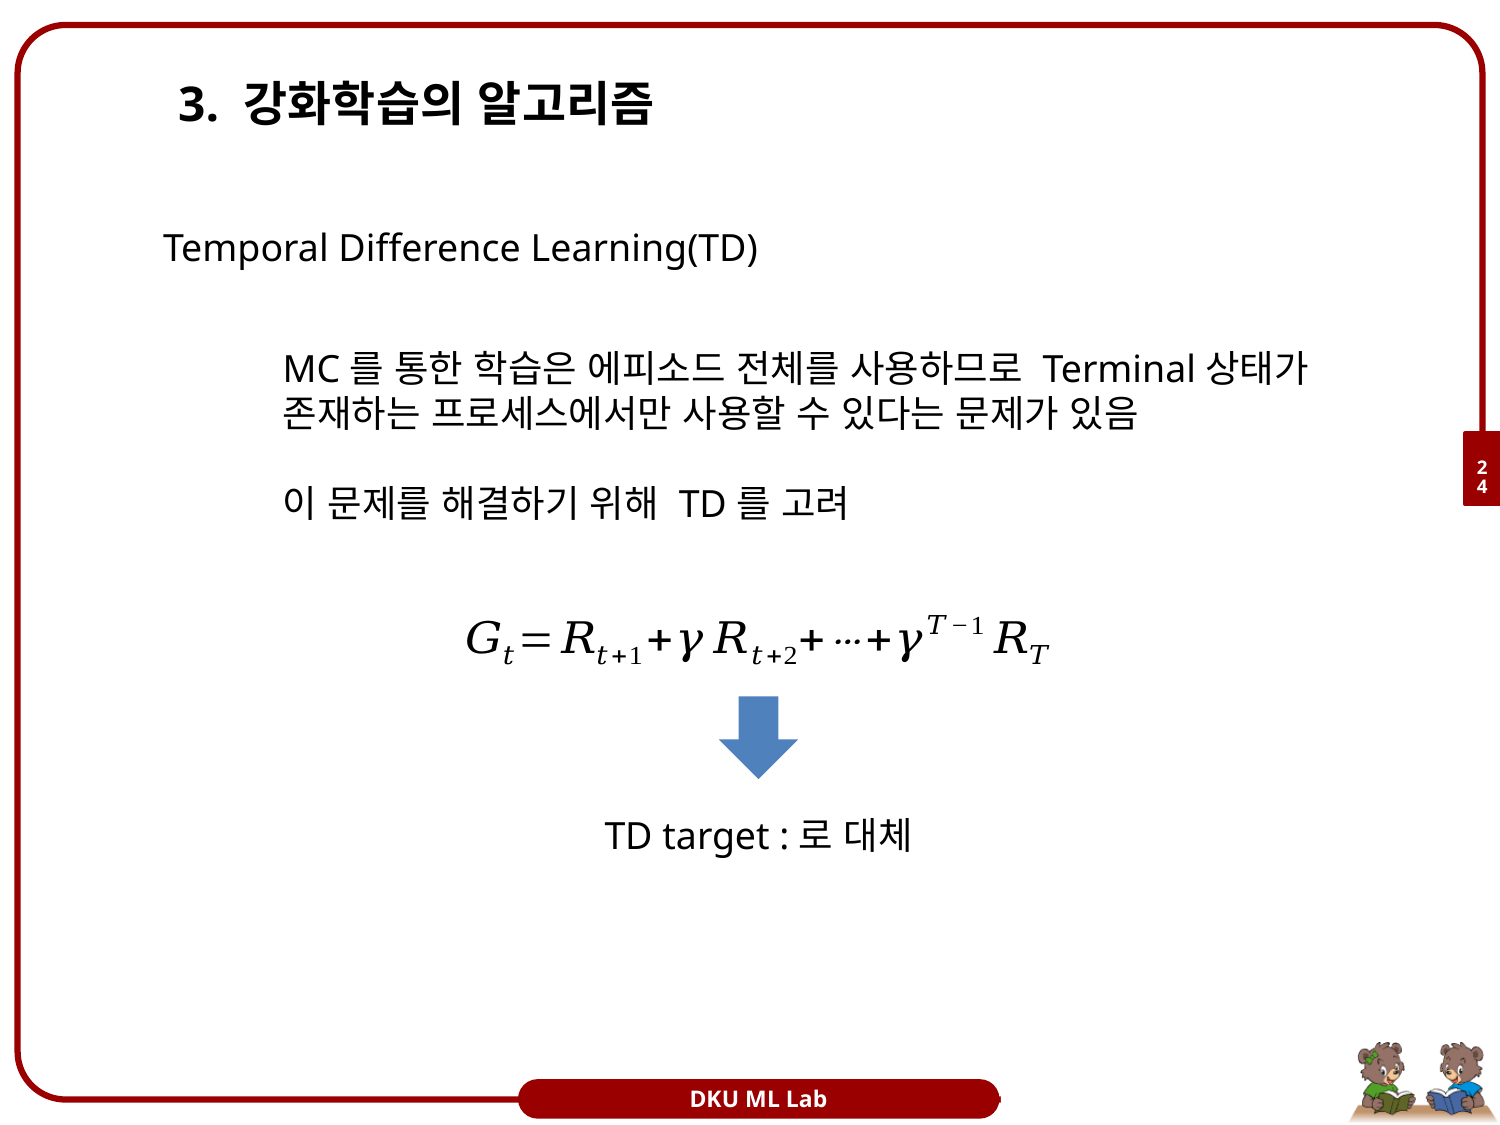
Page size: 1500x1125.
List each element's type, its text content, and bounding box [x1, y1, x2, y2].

picture [1347, 1042, 1500, 1125]
text_box MC를 통한 학습은 에피소드 전체를 사용하므로 Terminal상태가 존재하는 프로세스에서만 사용할 수 있다는 문제가 있음 이 문제를 해결하기 위해 TD를 고려 [267, 338, 1324, 533]
title 3. 강화학습의 알고리즘 [163, 50, 750, 154]
slide_number 24 [1461, 431, 1500, 505]
text_box [716, 694, 801, 782]
footer DKU ML Lab [521, 1076, 997, 1125]
text_box Temporal Difference Learning(TD) [163, 224, 759, 270]
